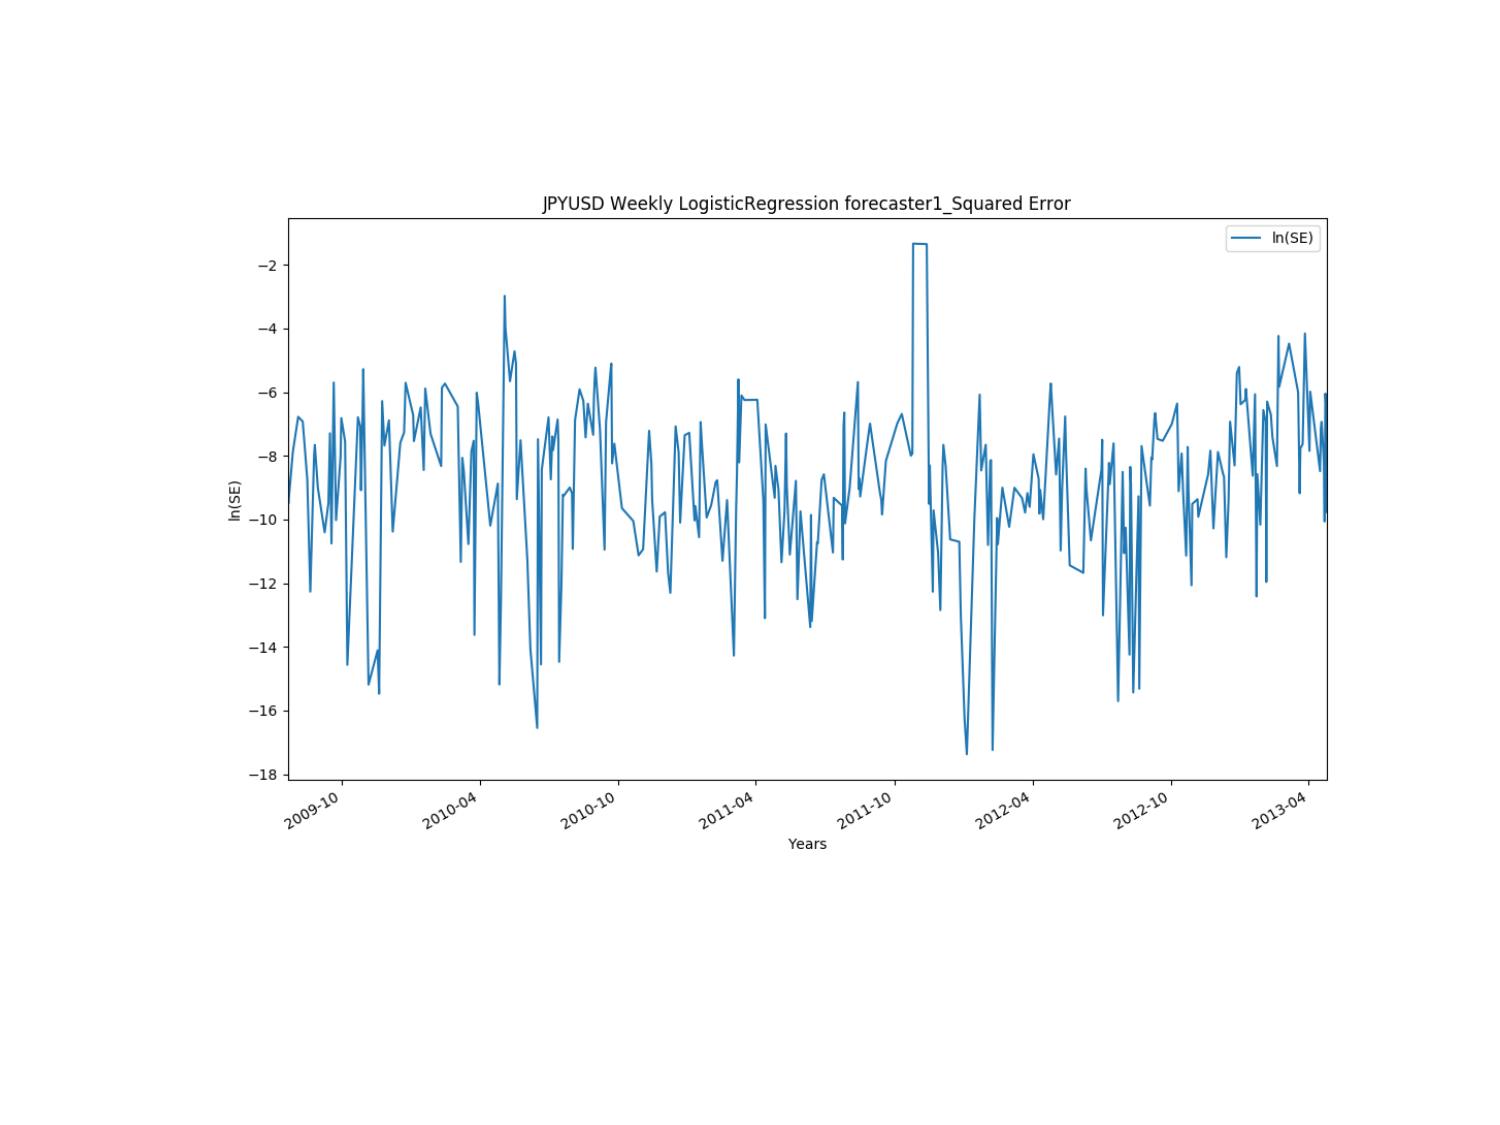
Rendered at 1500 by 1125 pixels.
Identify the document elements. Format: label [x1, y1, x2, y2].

picture [119, 119, 1461, 946]
